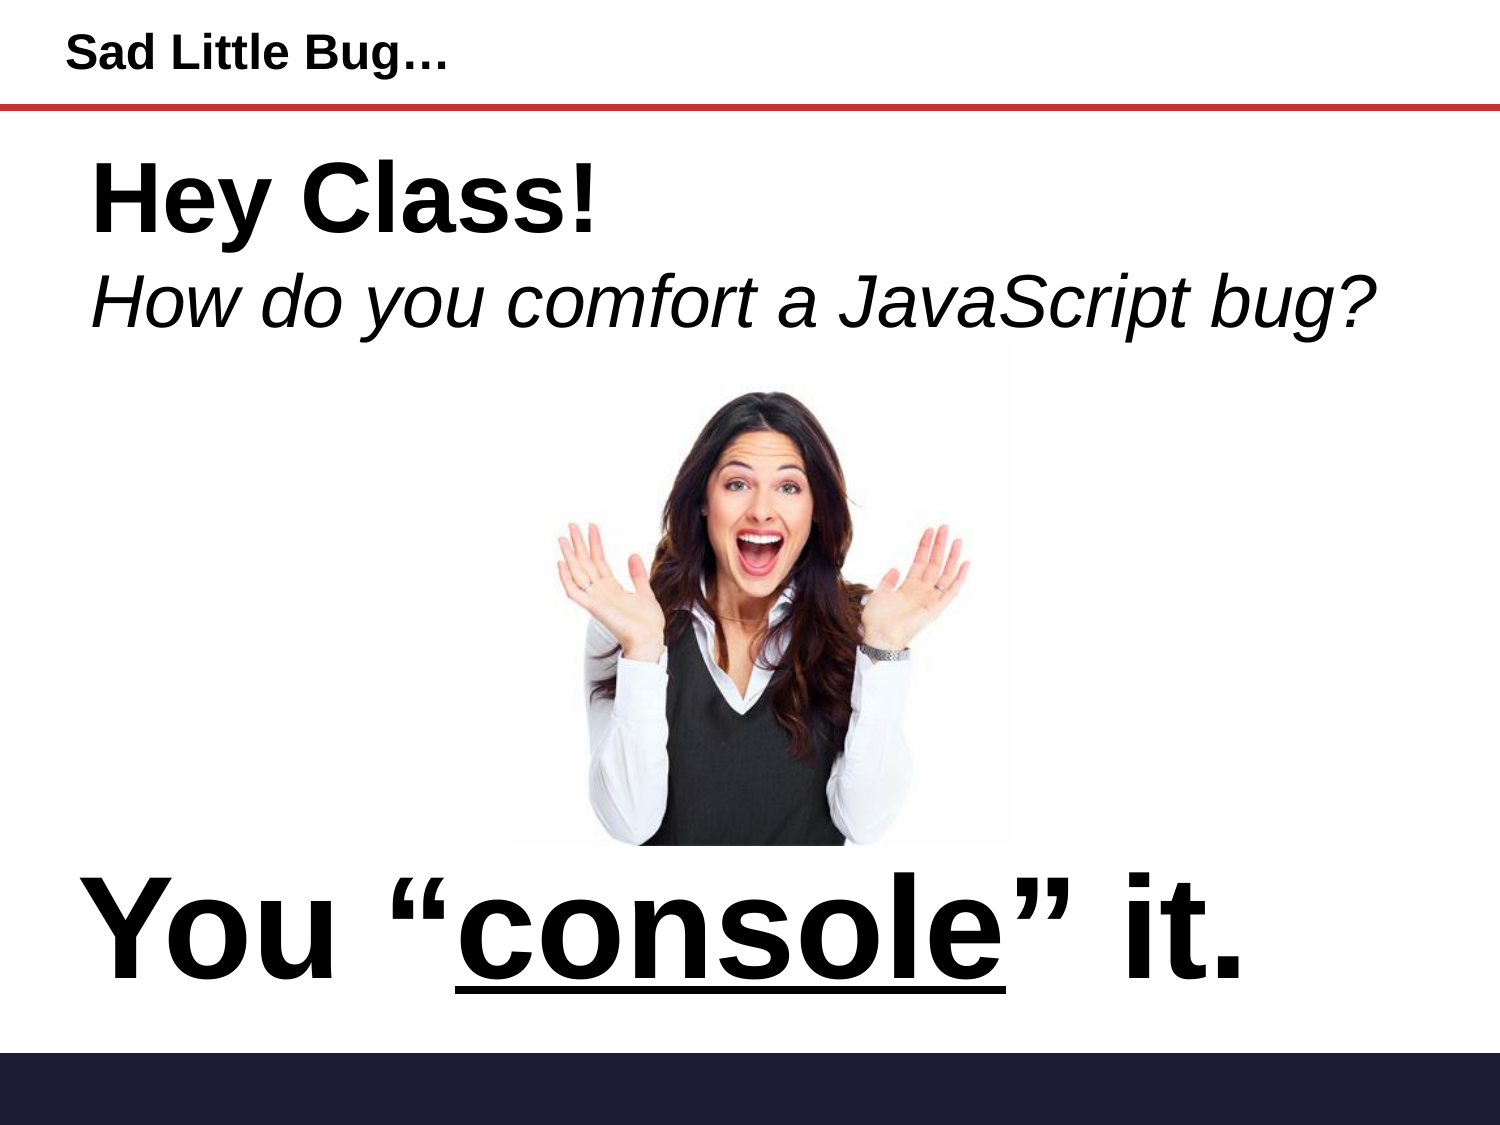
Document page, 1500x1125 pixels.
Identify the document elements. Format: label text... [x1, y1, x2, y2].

title Sad Little Bug… [50, 0, 948, 108]
text_box You “console” it. [24, 824, 1433, 1063]
text_box Hey Class! How do you comfort a JavaScript bug? [37, 124, 1446, 363]
picture [512, 344, 1014, 846]
